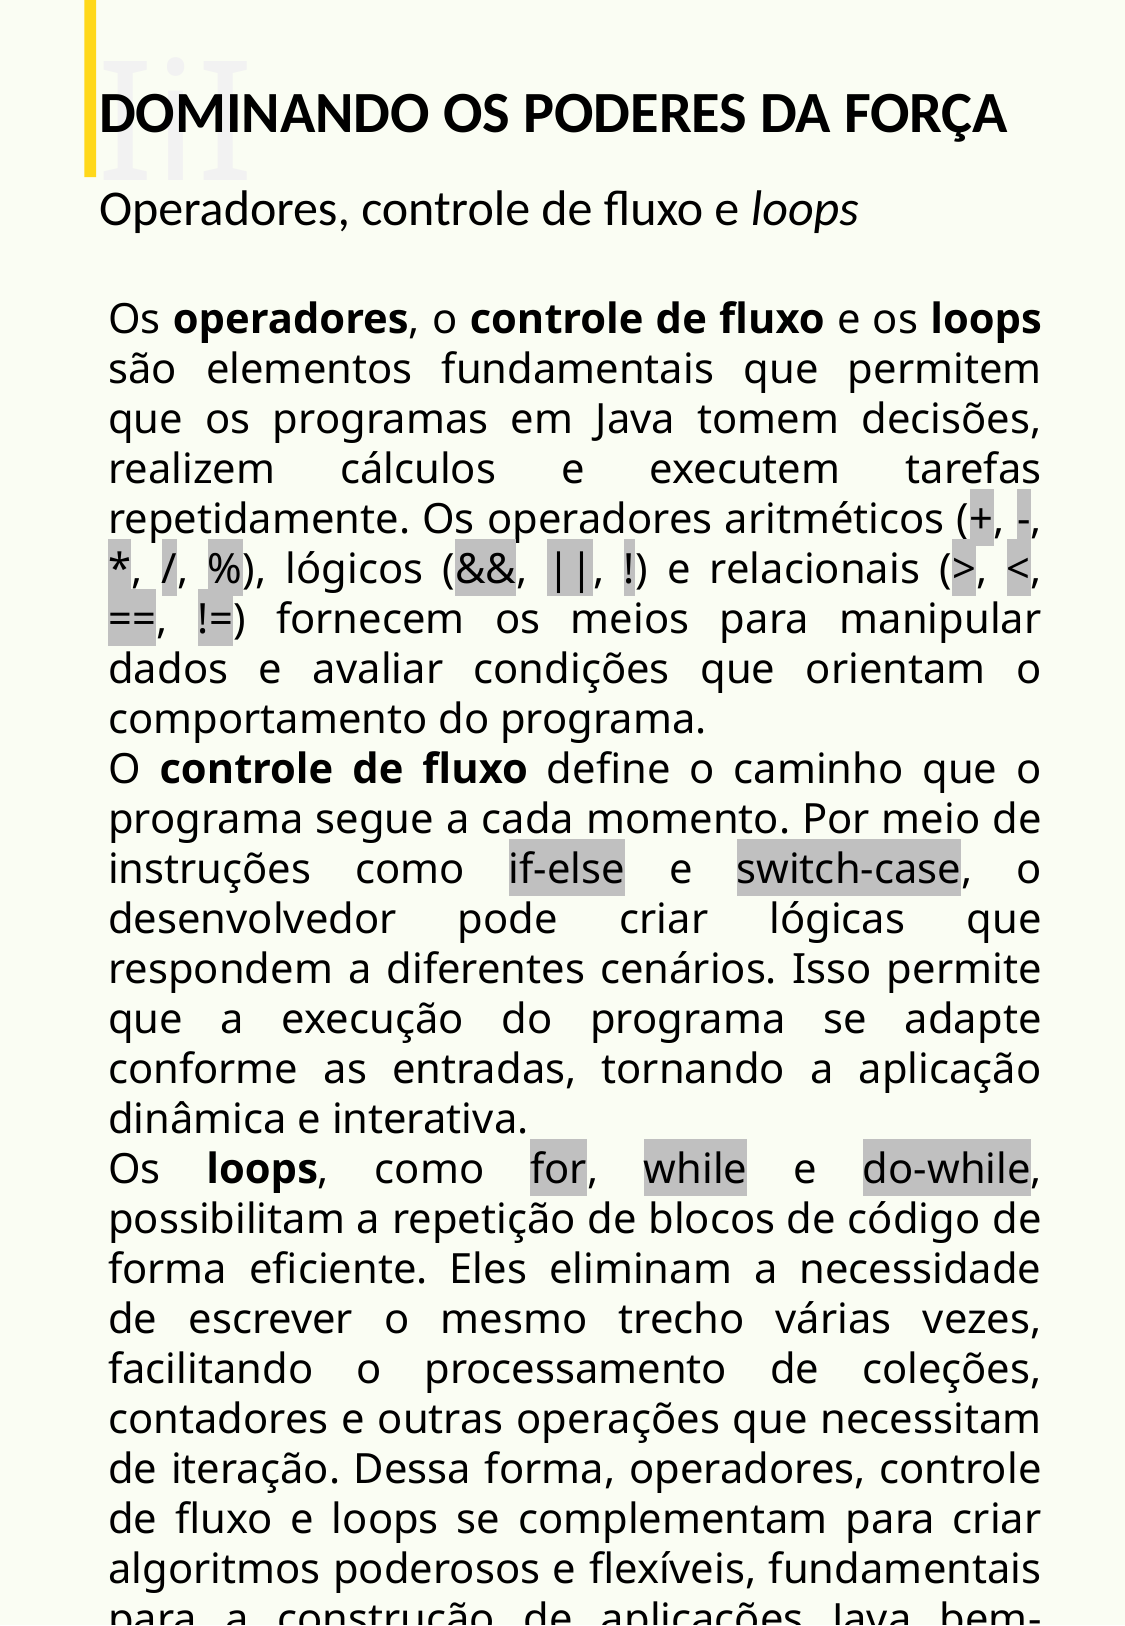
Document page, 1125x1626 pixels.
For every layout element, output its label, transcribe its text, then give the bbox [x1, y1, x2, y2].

text_box Operadores, controle de fluxo e loops [84, 167, 927, 243]
text_box Os operadores, o controle de fluxo e os loops são elementos fundamentais que permitem que os programas em Java tomem decisões, realizem cálculos e executem tarefas repetidamente. Os operadores aritméticos (+, -, *, /, %), lógicos (&&, ||, !) e relacionais (>, <, ==, !=) fornecem os meios para manipular dados e avaliar condições que orientam o comportamento do programa. O controle de fluxo define o caminho que o programa segue a cada momento. Por meio de instruções como if-else e switch-case, o desenvolvedor pode criar lógicas que respondem a diferentes cenários. Isso permite que a execução do programa se adapte conforme as entradas, tornando a aplicação dinâmica e interativa. Os loops, como for, while e do-while, possibilitam a repetição de blocos de código de forma eficiente. Eles eliminam a necessidade de escrever o mesmo trecho várias vezes, facilitando o processamento de coleções, contadores e outras operações que necessitam de iteração. Dessa forma, operadores, controle de fluxo e loops se complementam para criar algoritmos poderosos e flexíveis, fundamentais para a construção de aplicações Java bem-estruturadas. [93, 284, 1057, 1625]
text_box IiI [82, 6, 269, 222]
text_box [83, 0, 97, 6]
text_box DOMINANDO OS PODERES DA FORÇA [84, 67, 1066, 197]
text_box [0, 0, 1125, 1625]
